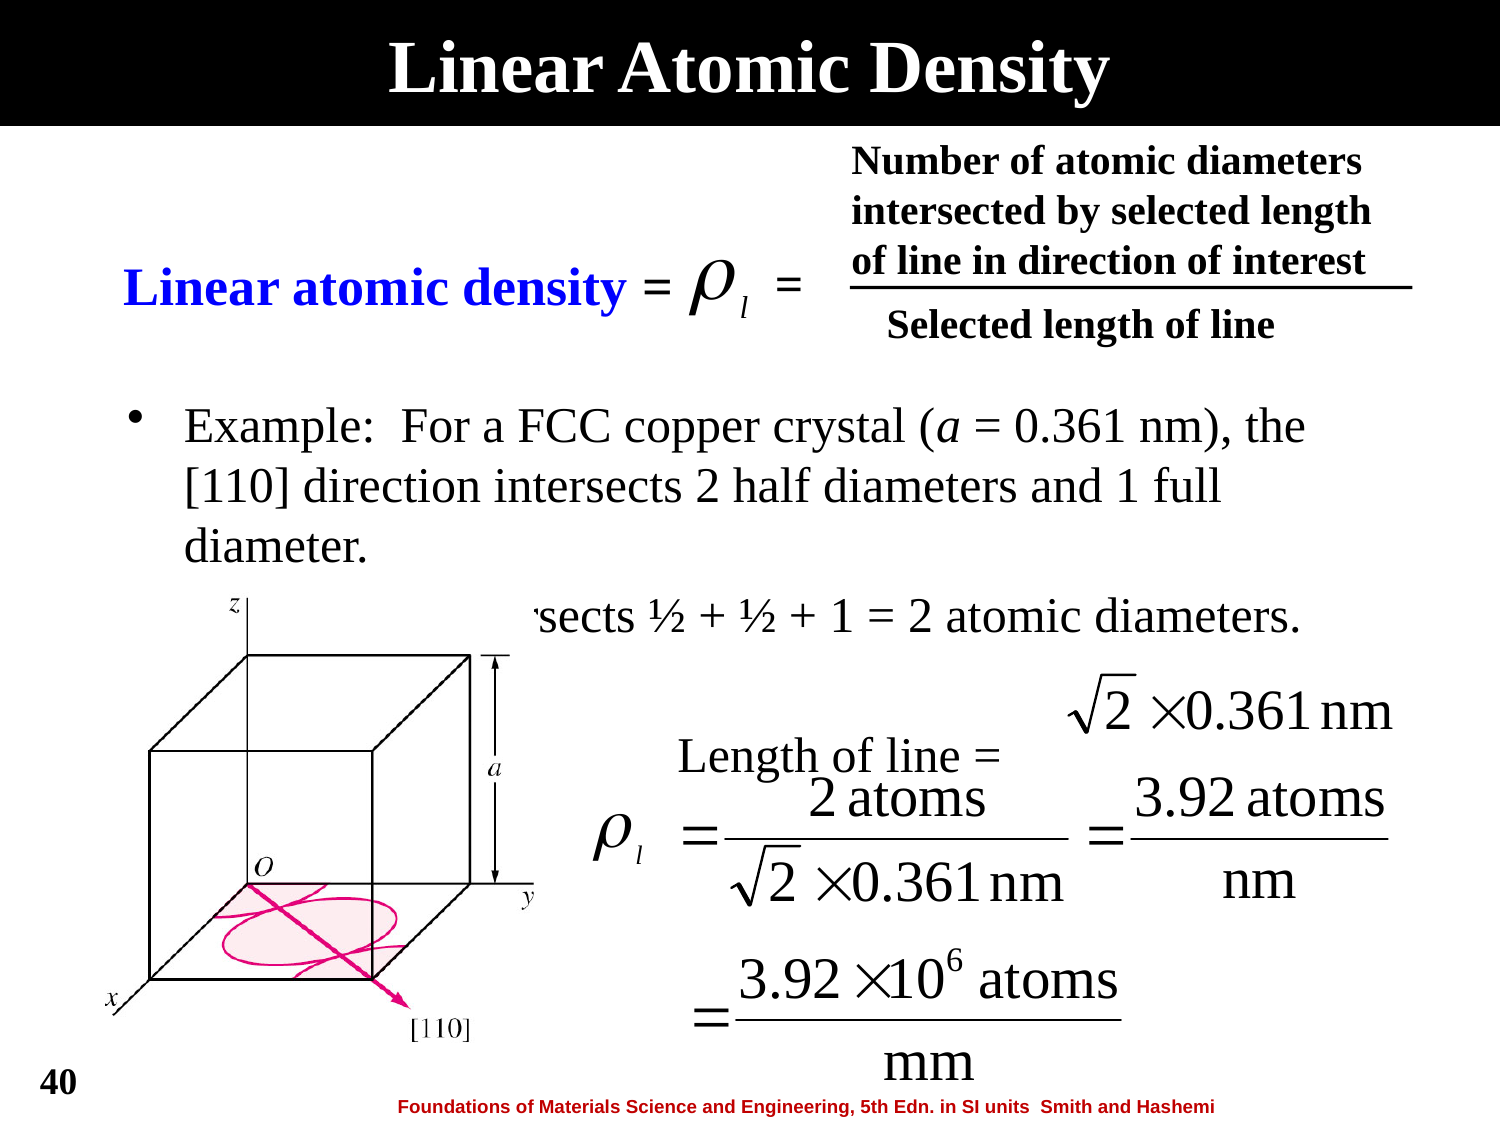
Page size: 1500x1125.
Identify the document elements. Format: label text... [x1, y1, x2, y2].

text_box Number of atomic diameters intersected by selected length of line in direction of interest [836, 125, 1398, 290]
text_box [1057, 662, 1405, 744]
picture [105, 585, 534, 1044]
title Linear Atomic Density [0, 0, 1500, 126]
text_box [668, 760, 1400, 918]
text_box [679, 226, 761, 332]
text_box Linear atomic density = [108, 243, 674, 324]
list atomic density = Example: For a FCC copper crystal (a = 0.361 nm), the [110] direction intersects 2 half diameters and 1 full diameter. Therefore, it intersects ½ + ½ + 1 = 2 atomic diameters. Length of line = [112, 174, 1425, 1038]
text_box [584, 786, 654, 875]
text_box Selected length of line [871, 289, 1291, 355]
text_box = [765, 244, 819, 319]
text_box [678, 931, 1132, 1095]
